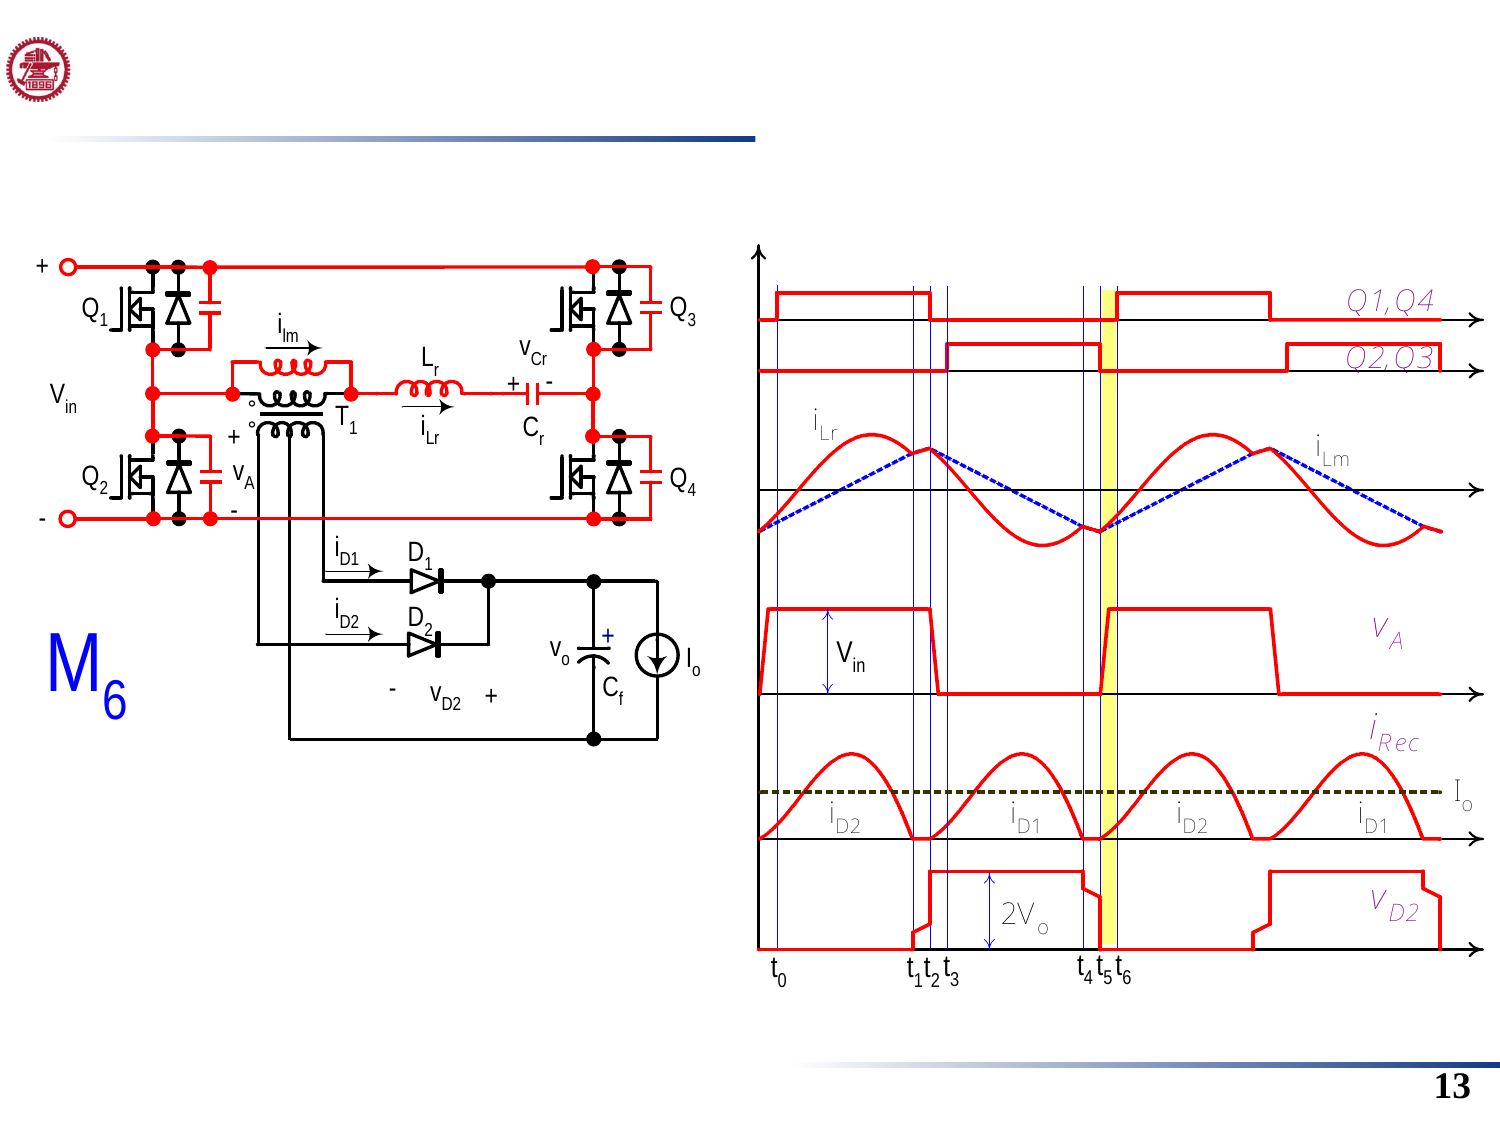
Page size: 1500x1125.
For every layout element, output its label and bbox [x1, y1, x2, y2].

text_box [30, 240, 707, 752]
picture [5, 37, 77, 102]
text_box [747, 240, 1488, 998]
